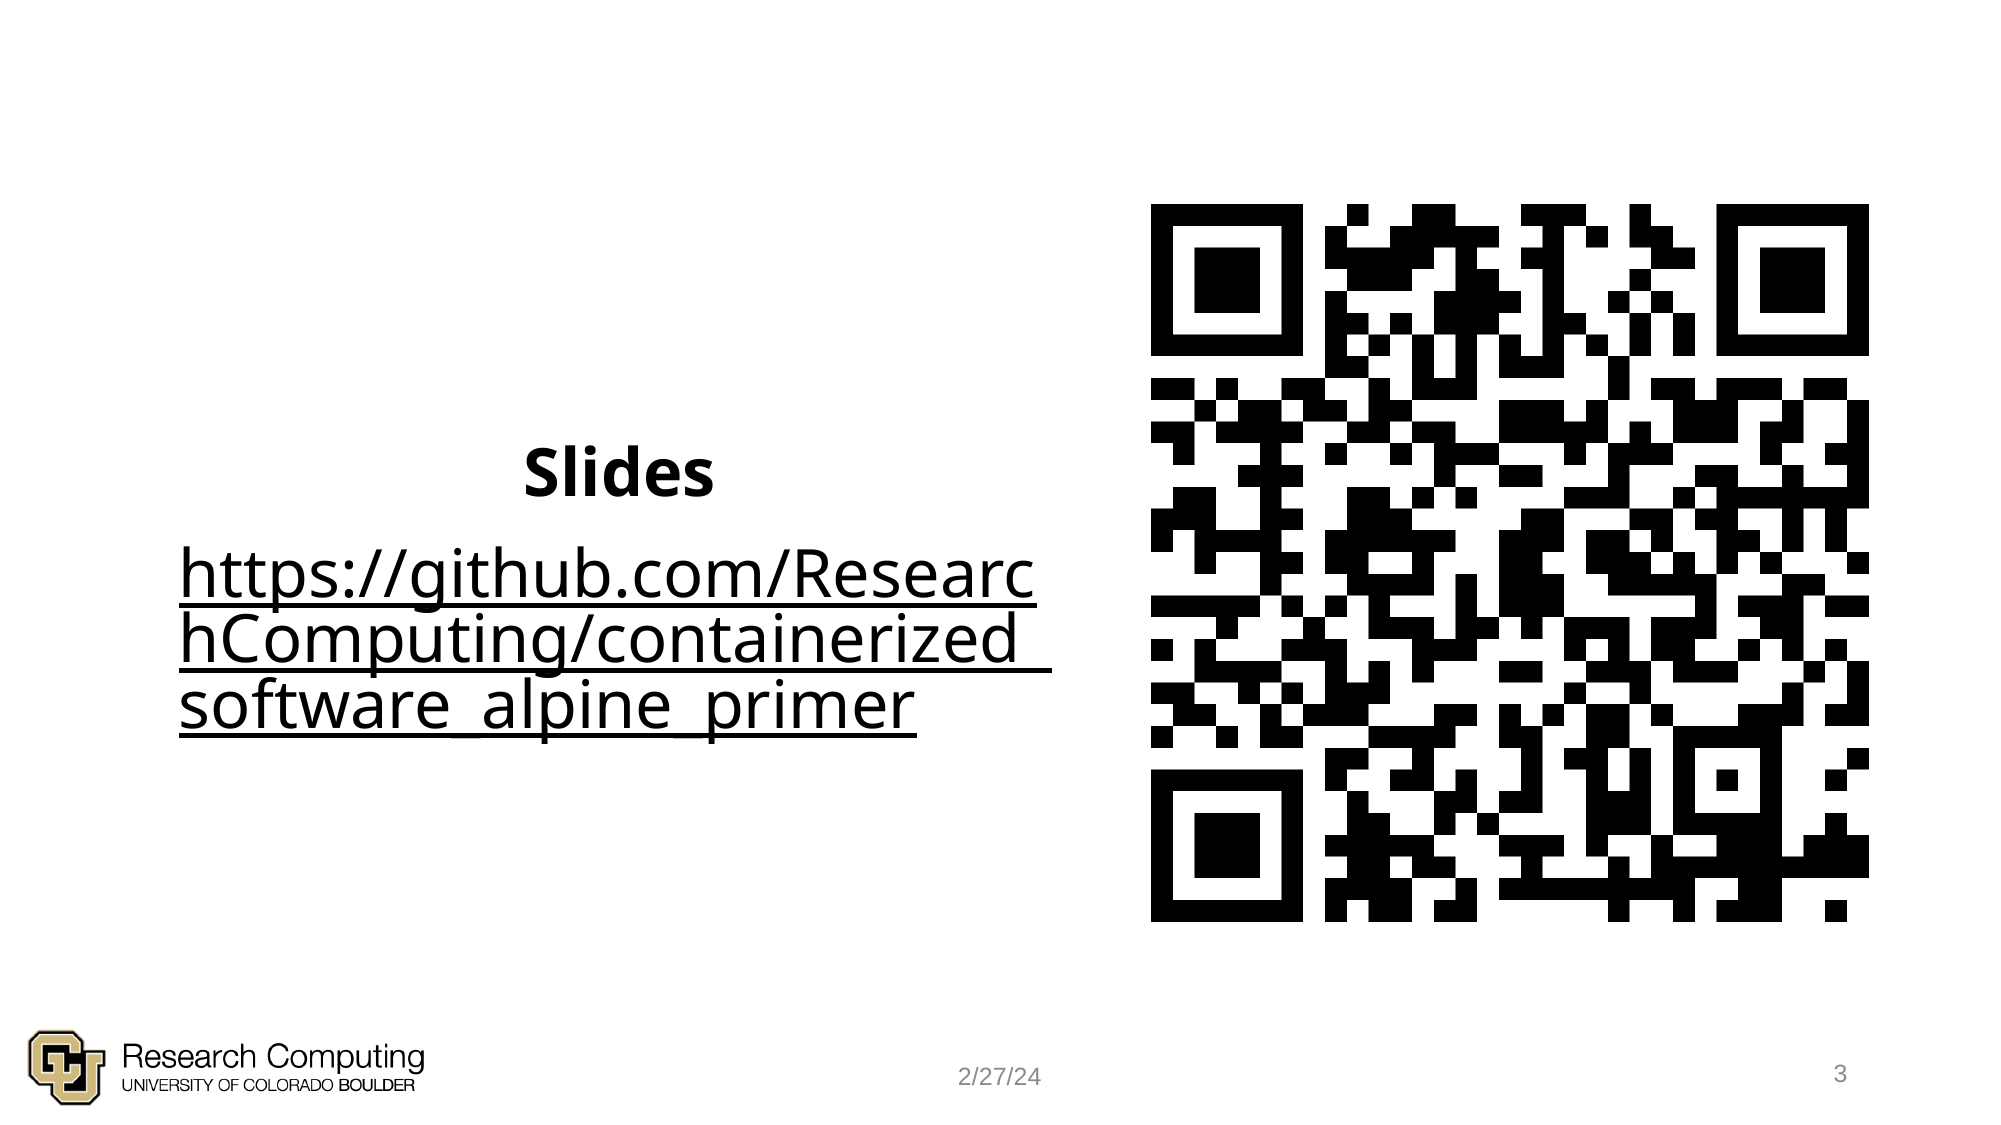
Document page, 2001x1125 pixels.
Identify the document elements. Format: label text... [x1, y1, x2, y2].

list Slides https://github.com/ResearchComputing/containerized_software_alpine_primer [163, 272, 1077, 853]
picture [1129, 182, 1890, 943]
slide_number 3 [1412, 1042, 1863, 1103]
picture [0, 1024, 775, 1121]
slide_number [774, 1045, 1225, 1105]
